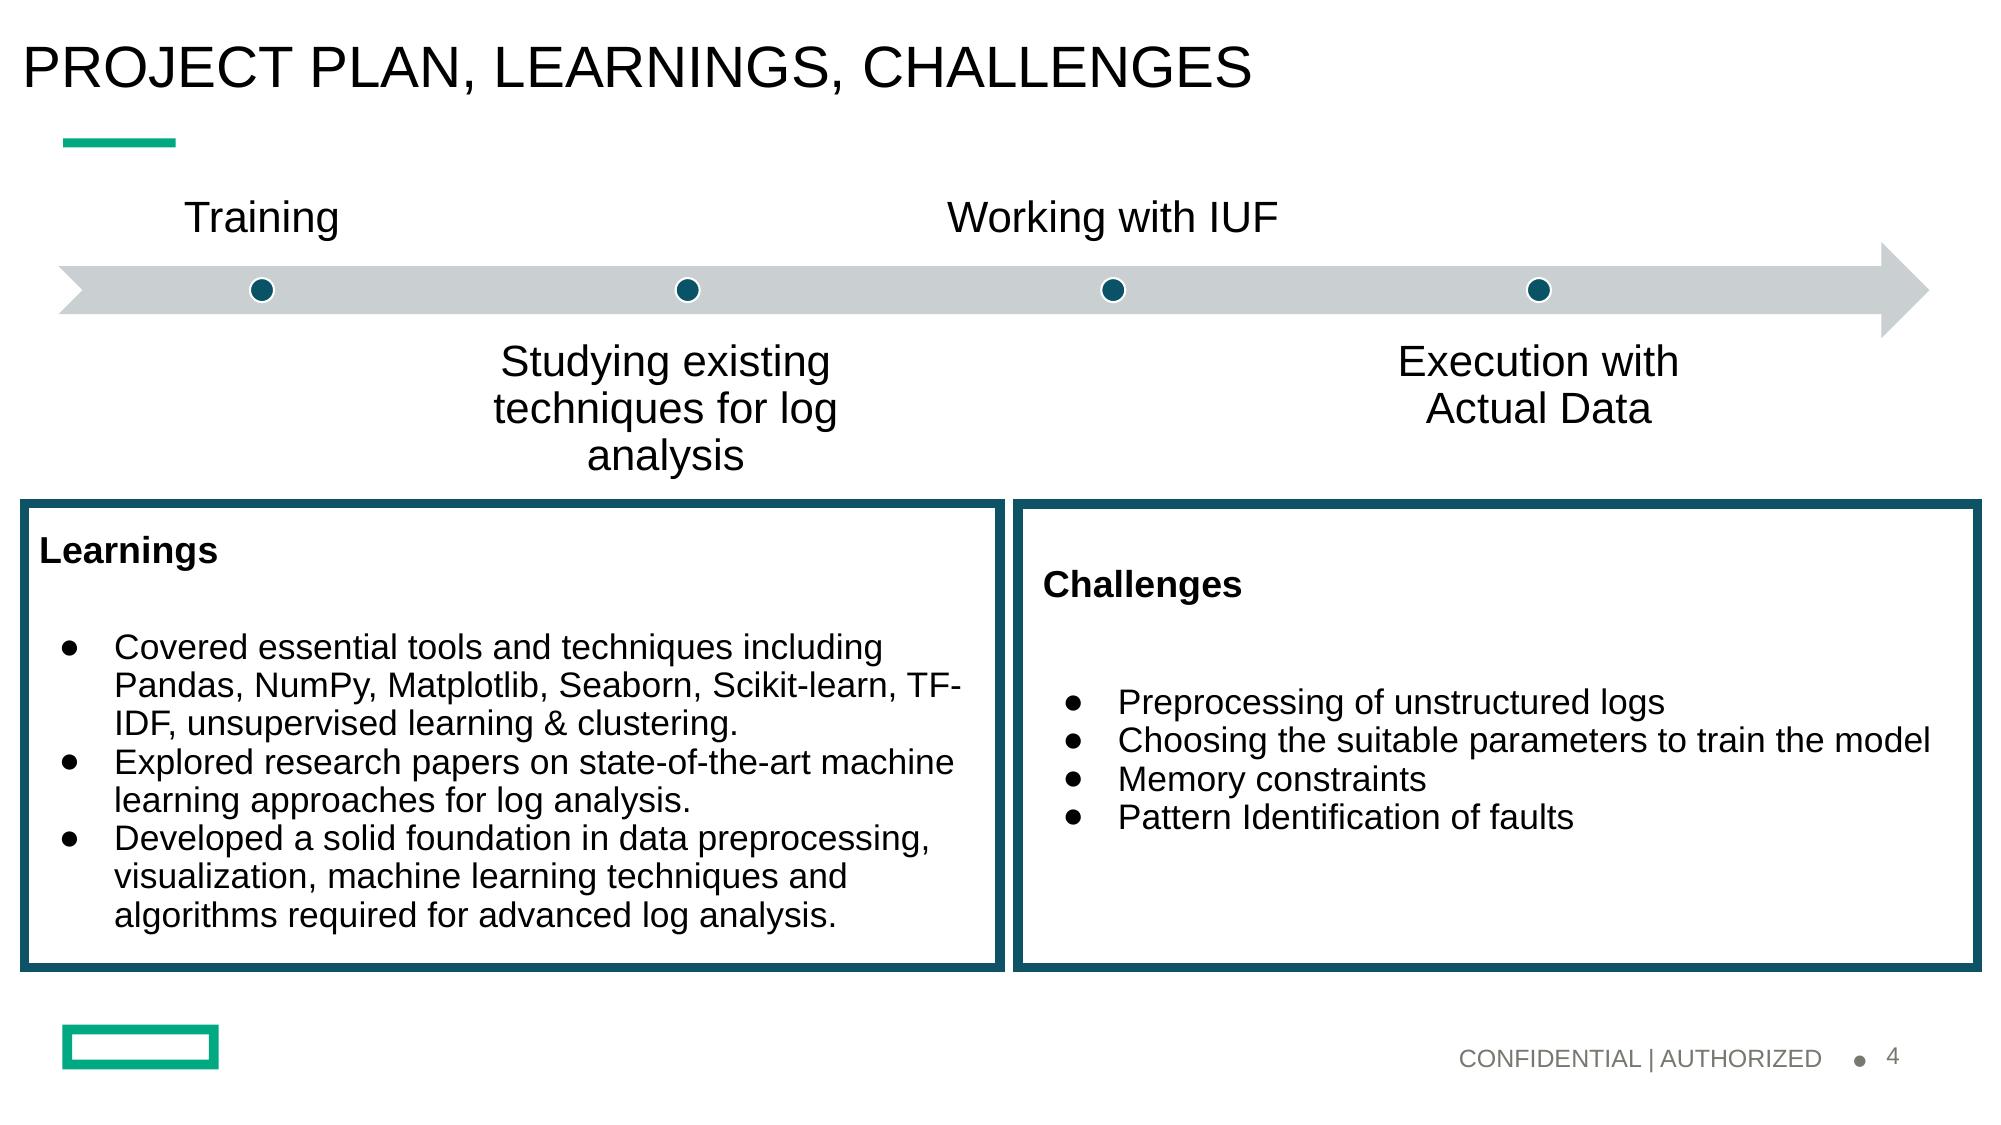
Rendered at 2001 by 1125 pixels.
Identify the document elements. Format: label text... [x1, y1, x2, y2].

footer CONFIDENTIAL | AUTHORIZED [610, 1005, 1838, 1073]
text_box [1017, 503, 1978, 968]
text_box [24, 503, 1000, 968]
title PROJECT PLAN, LEARNINGS, CHALLENGES [7, 35, 1894, 102]
slide_number ‹#› [1837, 1033, 1950, 1094]
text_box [58, 169, 1930, 411]
text_box Challenges Preprocessing of unstructured logs Choosing the suitable parameters to train the model Memory constraints Pattern Identification of faults [1028, 638, 1952, 947]
